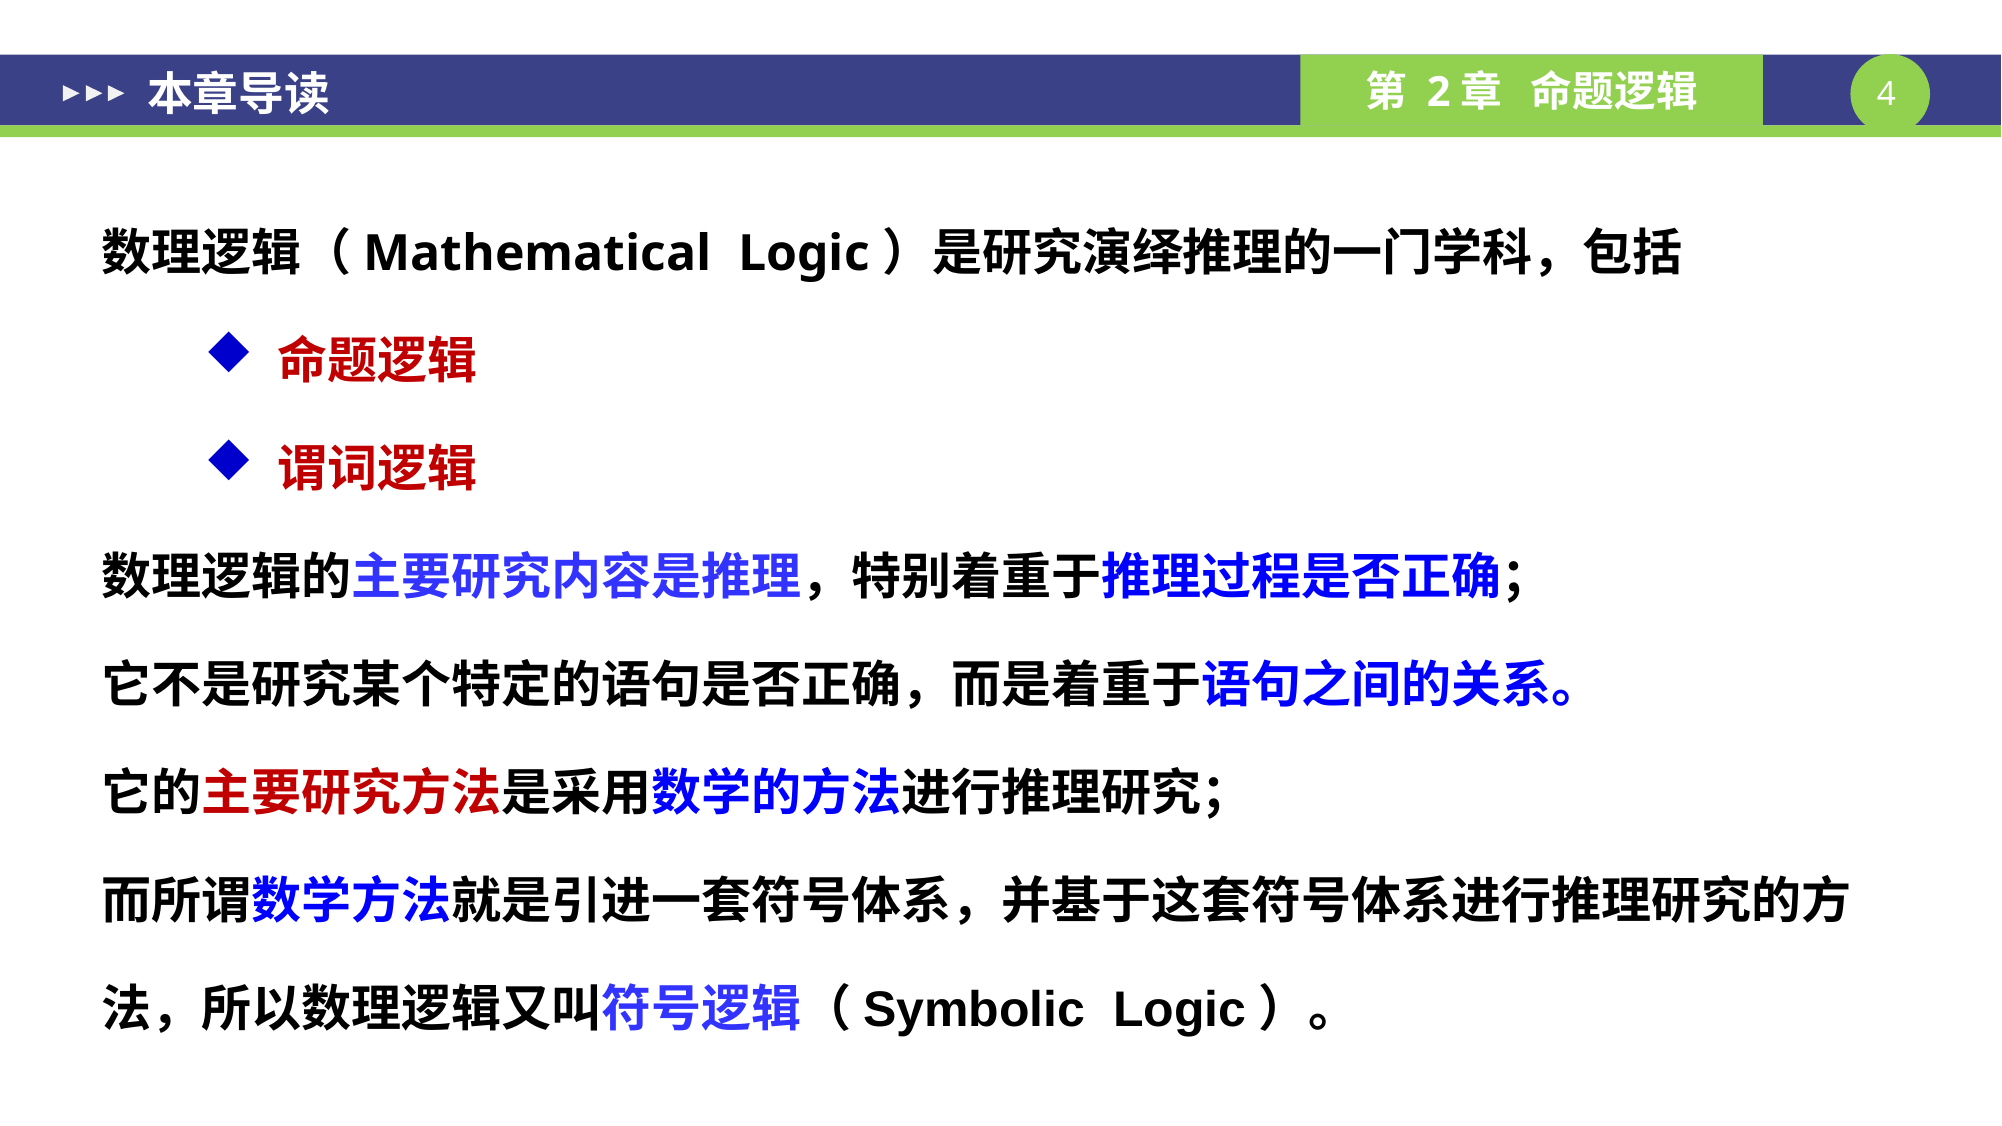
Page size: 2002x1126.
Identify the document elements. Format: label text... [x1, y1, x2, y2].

list 数理逻辑（Mathematical Logic）是研究演绎推理的一门学科，包括 命题逻辑 谓词逻辑 数理逻辑的主要研究内容是推理，特别着重于推理过程是否正确； 它不是研究某个特定的语句是否正确，而是着重于语句之间的关系。 它的主要研究方法是采用数学的方法进行推理研究； 而所谓数学方法就是引进一套符号体系，并基于这套符号体系进行推理研究的方法，所以数理逻辑又叫符号逻辑（Symbolic Logic）。 [81, 162, 1914, 1066]
text_box 本章导读 [126, 59, 998, 126]
